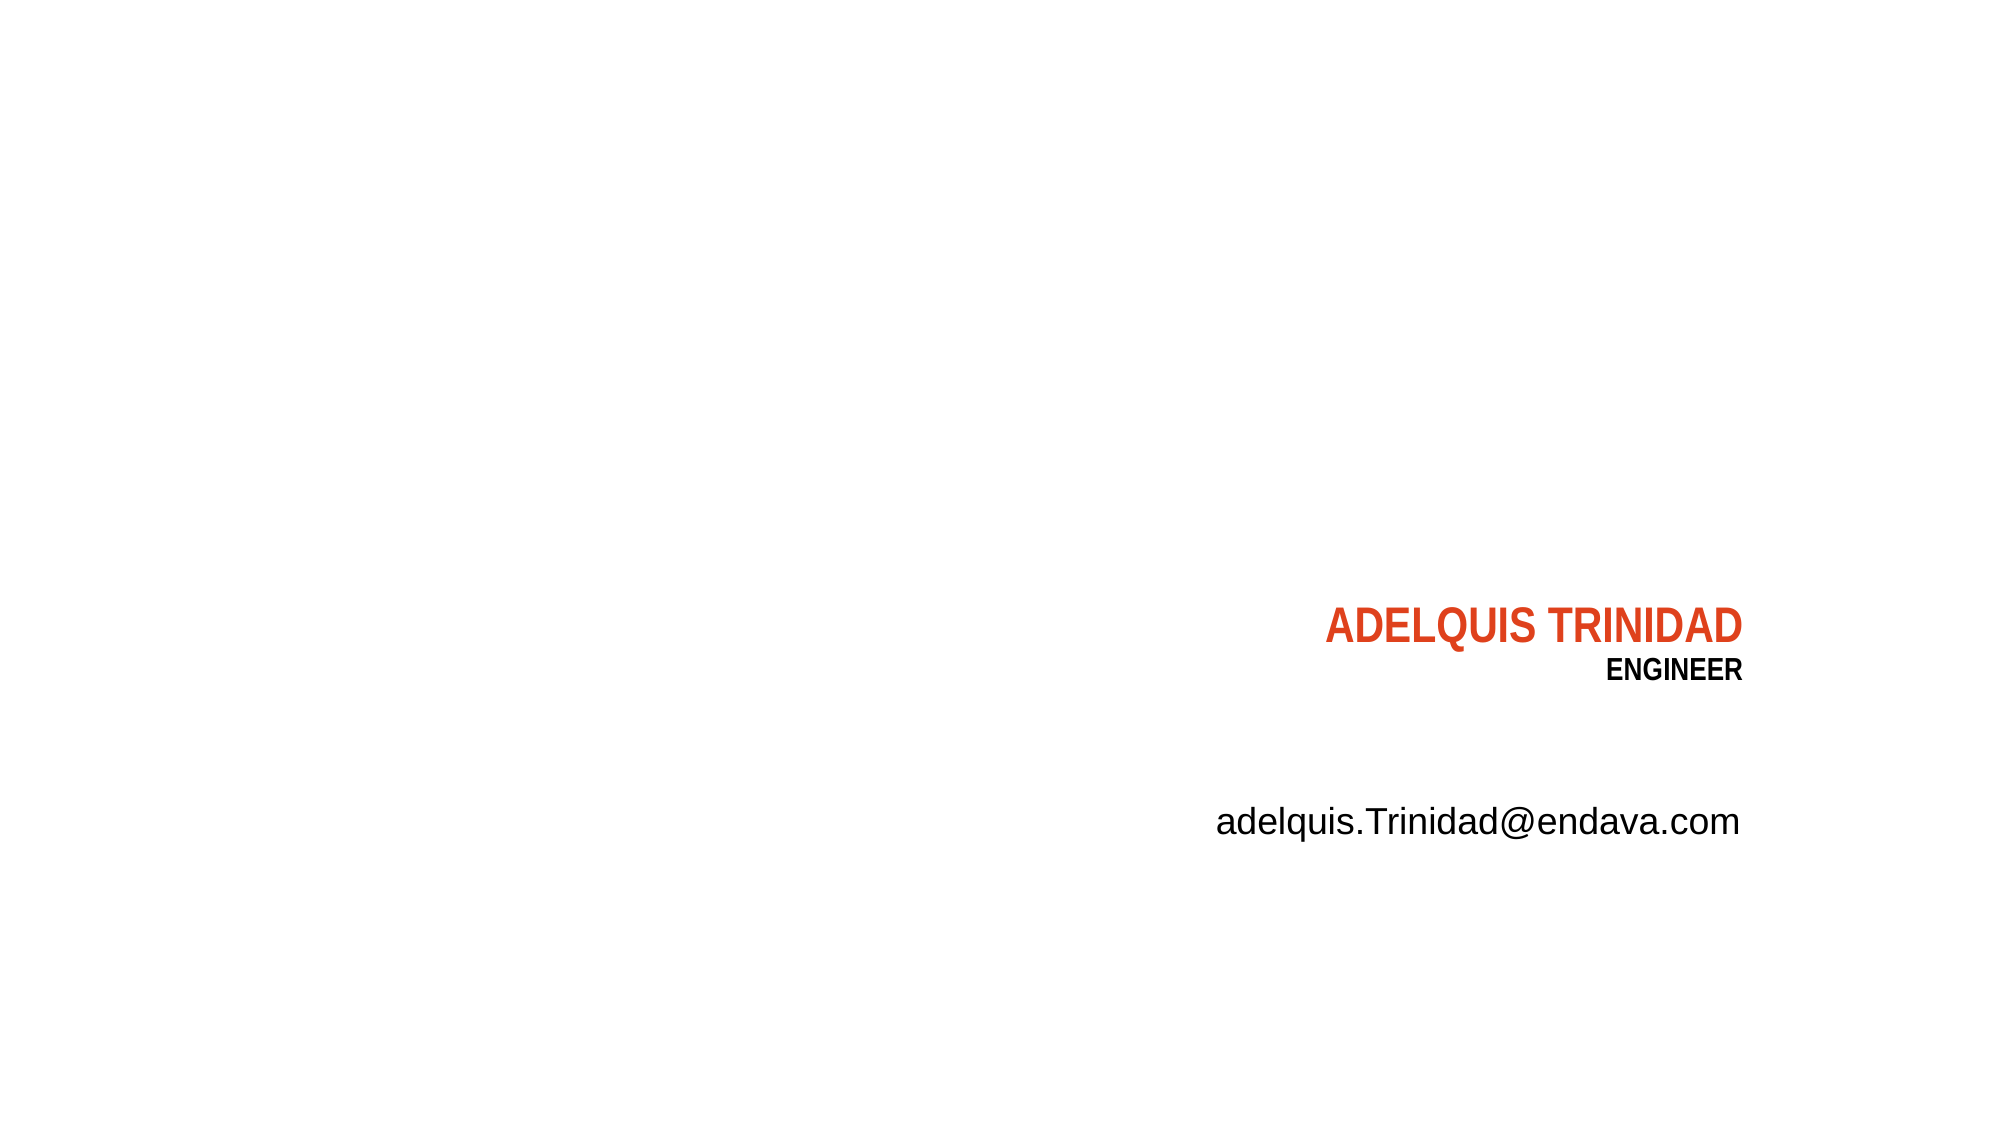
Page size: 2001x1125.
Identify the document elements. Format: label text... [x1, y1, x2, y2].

list engineer [917, 653, 1744, 688]
list adelquis.Trinidad@endava.com [917, 801, 1741, 850]
list Adelquis trinidad [917, 579, 1744, 653]
